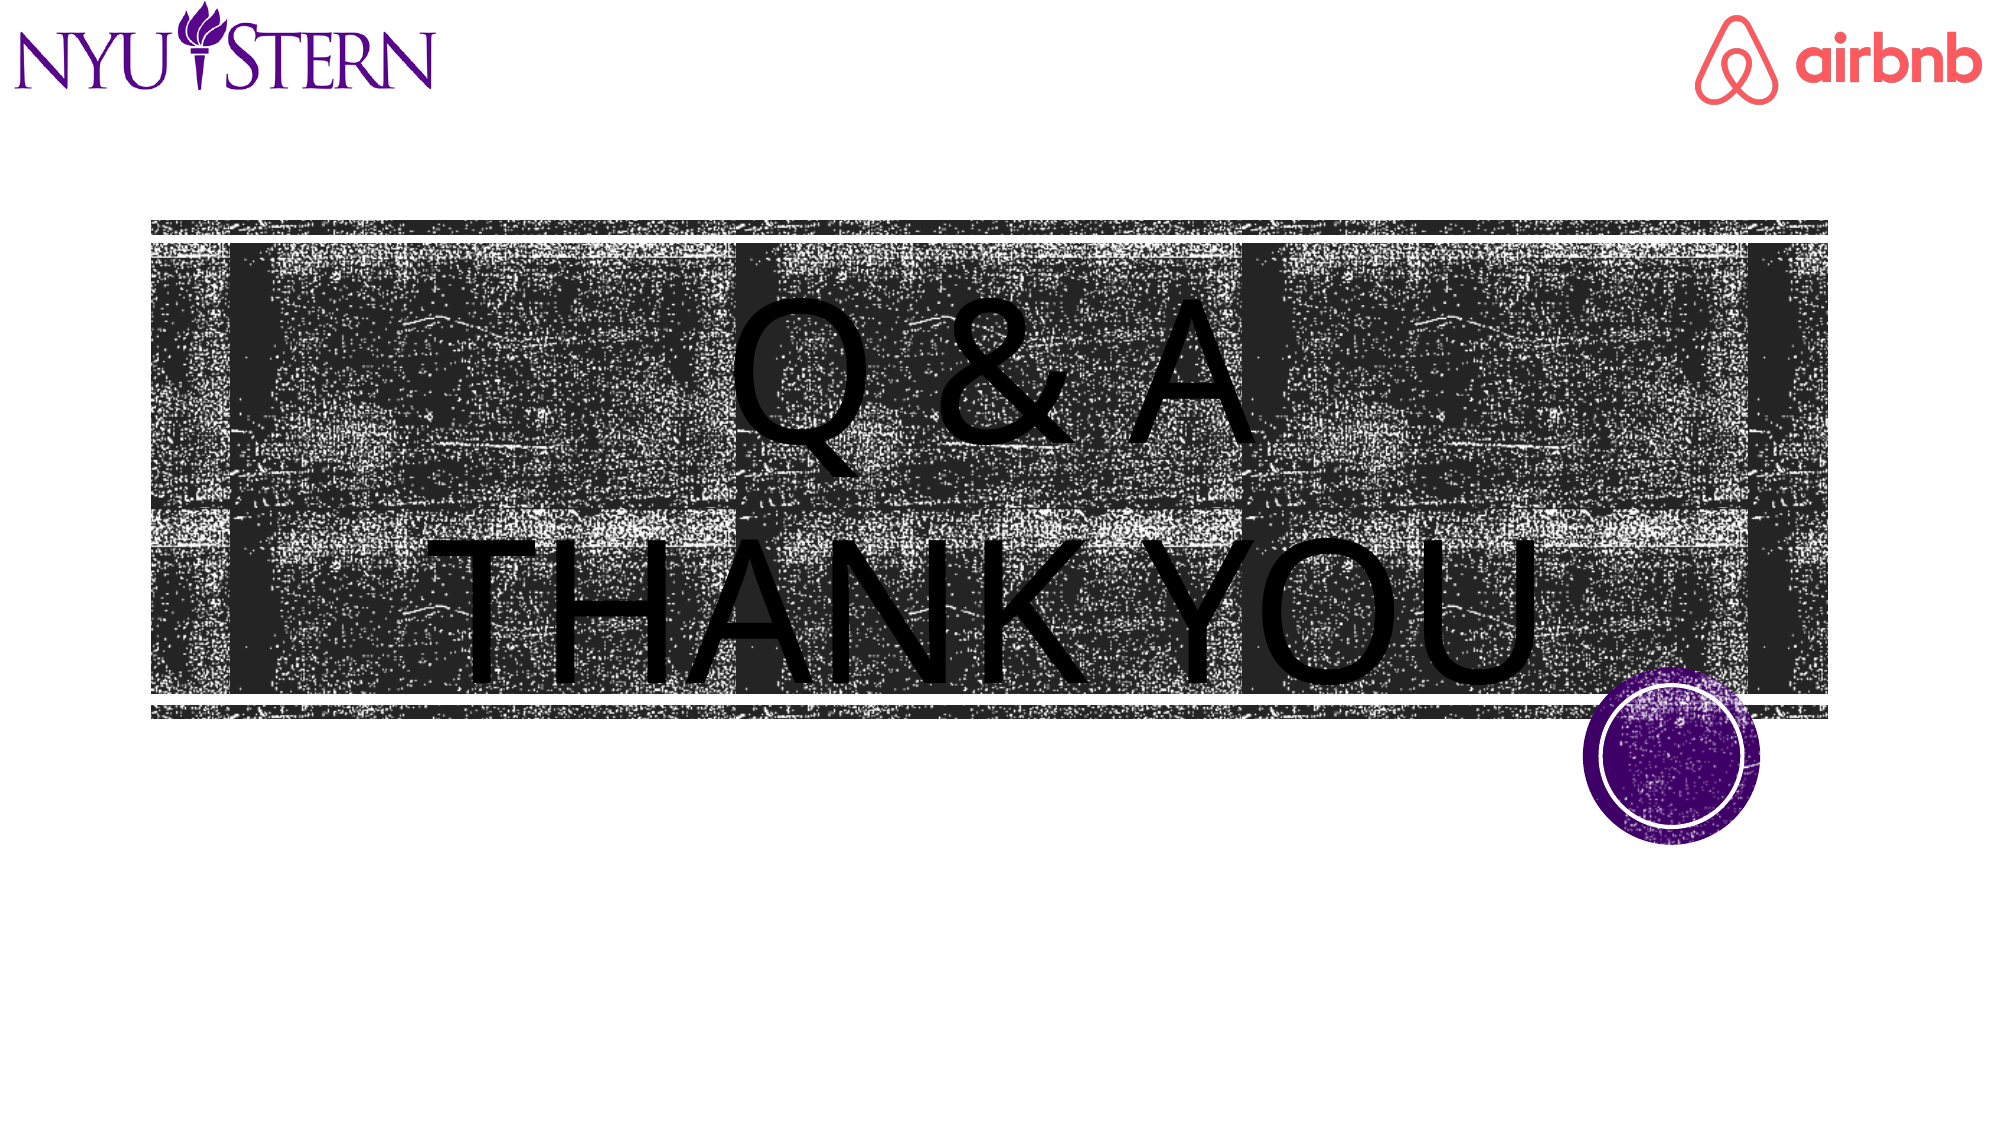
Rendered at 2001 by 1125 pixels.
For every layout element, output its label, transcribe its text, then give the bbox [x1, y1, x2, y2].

picture [12, 0, 461, 90]
title Q & A thank You [172, 234, 1808, 733]
picture [1695, 15, 1982, 105]
